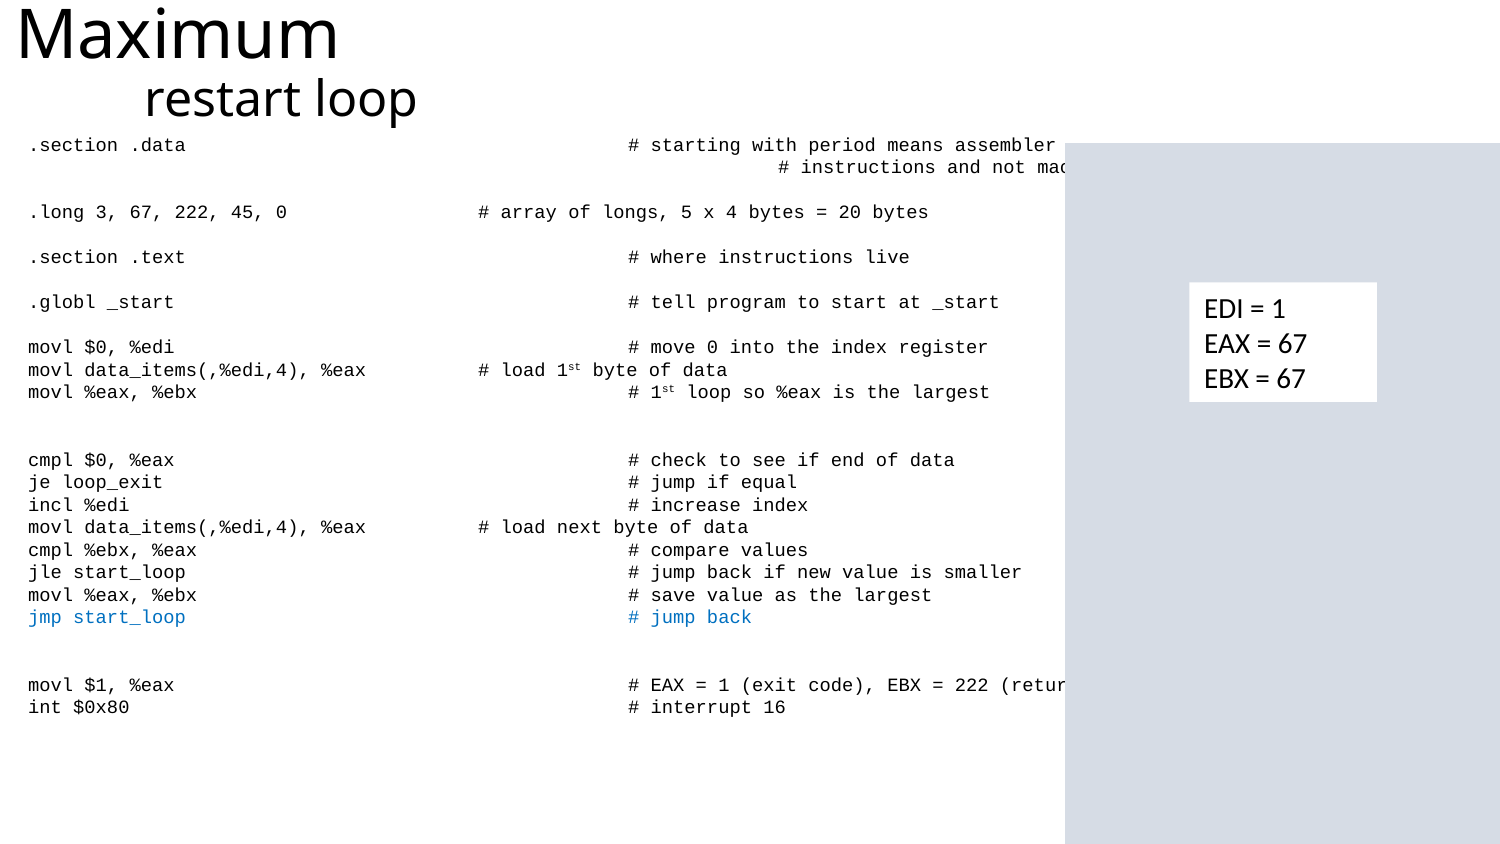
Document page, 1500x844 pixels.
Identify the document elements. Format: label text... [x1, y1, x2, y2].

text_box .section .data # starting with period means assembler # instructions and not machine code data_items: .long 3, 67, 222, 45, 0 # array of longs, 5 x 4 bytes = 20 bytes .section .text # where instructions live .globl _start # tell program to start at _start _start: movl $0, %edi # move 0 into the index register movl data_items(,%edi,4), %eax # load 1st byte of data movl %eax, %ebx # 1st loop so %eax is the largest start_loop: cmpl $0, %eax # check to see if end of data je loop_exit # jump if equal incl %edi # increase index movl data_items(,%edi,4), %eax # load next byte of data cmpl %ebx, %eax # compare values jle start_loop # jump back if new value is smaller movl %eax, %ebx # save value as the largest jmp start_loop # jump back loop_exit: movl $1, %eax # EAX = 1 (exit code), EBX = 222 (return value) int $0x80 # interrupt 16 [0, 145, 1065, 725]
text_box Maximum restart loop [0, 0, 1500, 145]
text_box EDI = 1 EAX = 67 EBX = 67 [1189, 282, 1377, 402]
text_box [1065, 143, 1500, 844]
